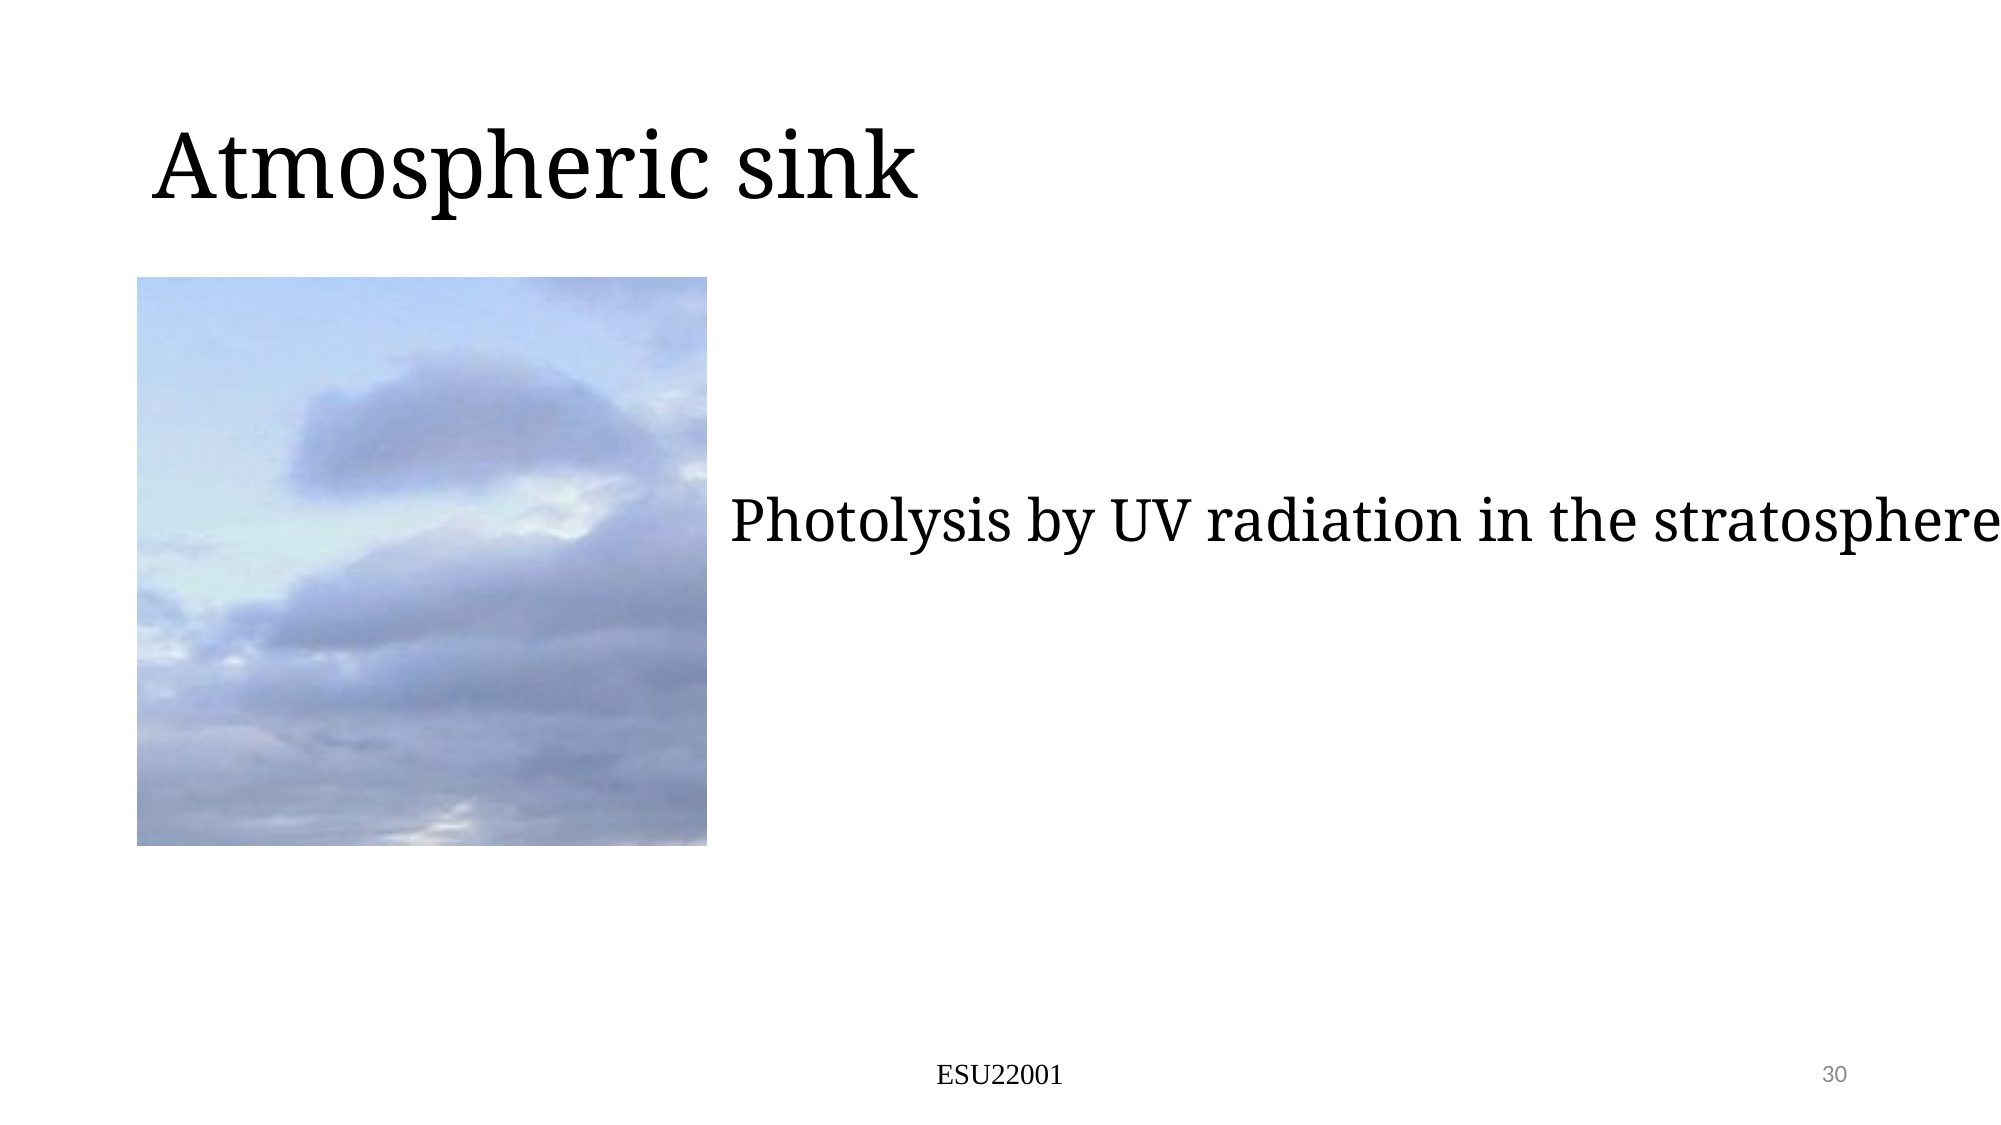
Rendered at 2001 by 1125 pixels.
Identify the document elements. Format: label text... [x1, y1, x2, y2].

picture [137, 277, 707, 846]
footer ESU22001 [662, 1042, 1338, 1103]
text_box Photolysis by UV radiation in the stratosphere [715, 475, 2000, 561]
title Atmospheric sink [137, 59, 1863, 278]
slide_number 30 [1412, 1042, 1863, 1103]
